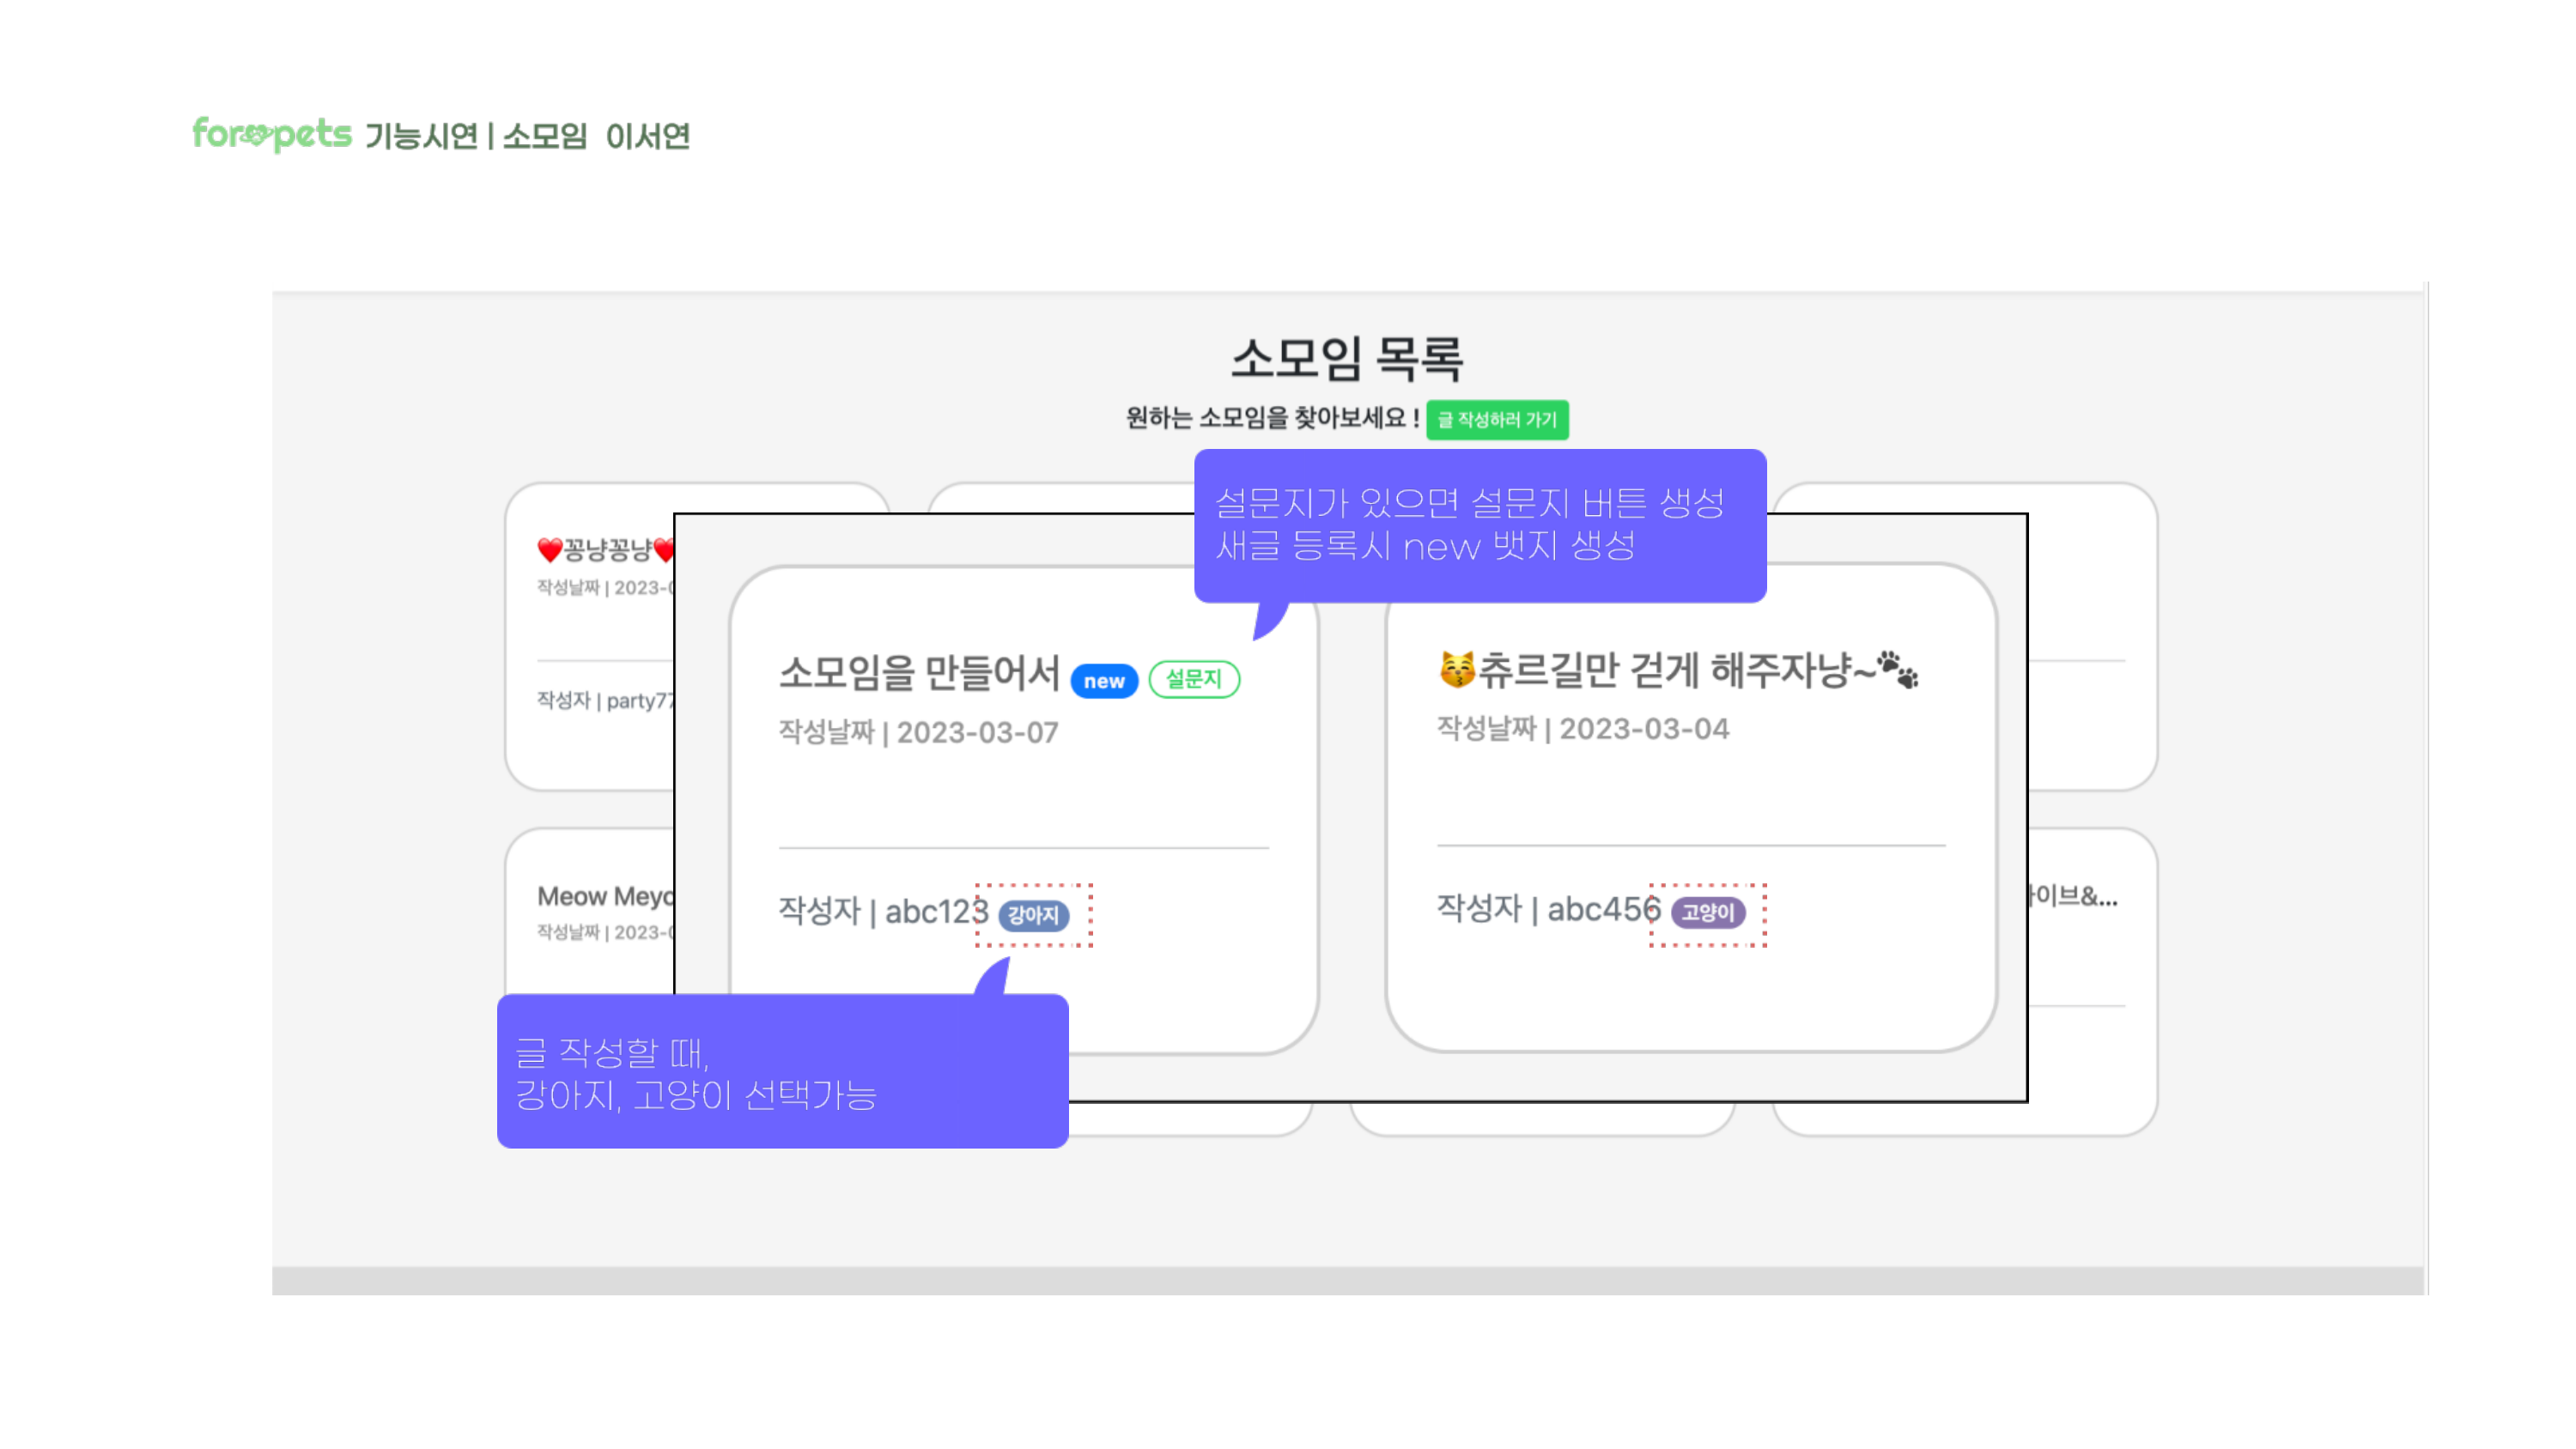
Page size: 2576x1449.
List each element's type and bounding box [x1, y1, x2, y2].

text_box [1074, 512, 2029, 1105]
picture [1209, 474, 1743, 577]
text_box [975, 882, 1093, 948]
text_box [1366, 544, 2024, 1076]
text_box [689, 546, 1352, 1090]
text_box [271, 282, 2430, 1295]
text_box [1194, 448, 1767, 641]
text_box [1649, 882, 1767, 948]
text_box [191, 114, 353, 156]
picture [358, 112, 707, 165]
picture [508, 1025, 897, 1131]
text_box [673, 512, 1190, 955]
text_box [497, 956, 1070, 1149]
